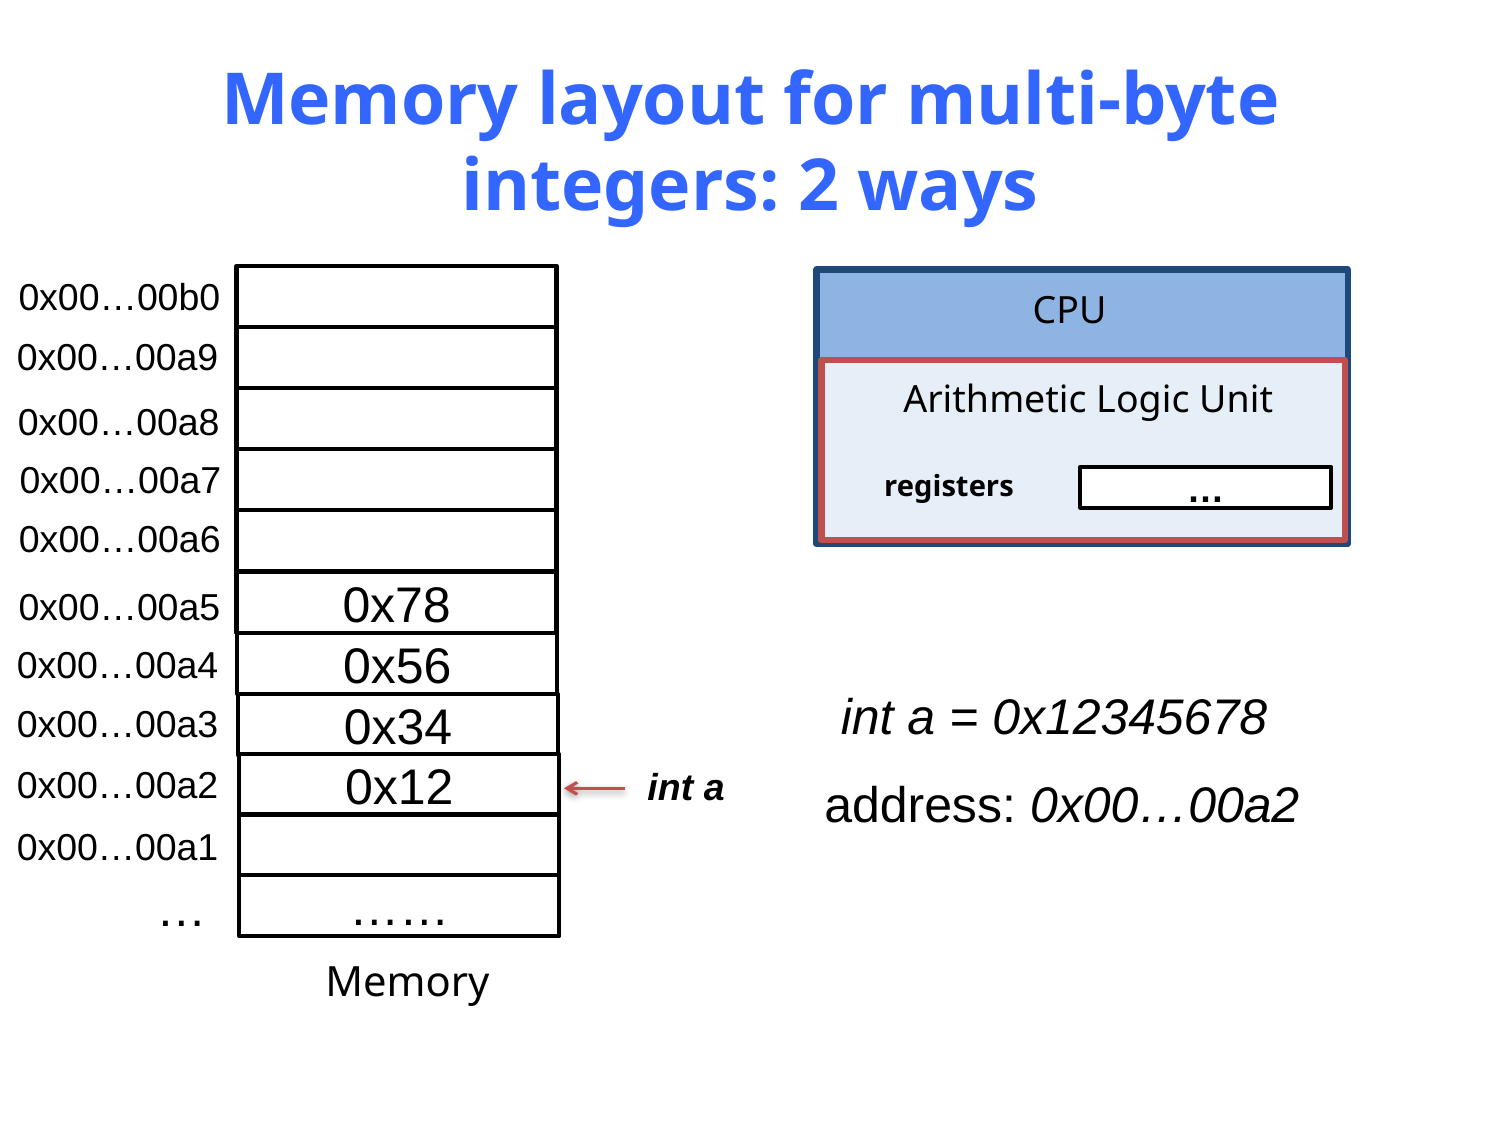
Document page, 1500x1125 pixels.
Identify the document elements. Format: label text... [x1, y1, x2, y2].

text_box 0x00…00a3 [1, 694, 233, 752]
text_box [234, 508, 559, 574]
text_box 0x00…00a4 [1, 633, 233, 694]
text_box [234, 329, 559, 390]
text_box 0x34 [236, 692, 560, 757]
text_box … [141, 876, 221, 945]
text_box 0x00…00a8 [2, 390, 235, 450]
text_box 0x00…00a7 [4, 448, 236, 509]
text_box 0x12 [237, 752, 561, 812]
title Memory layout for multi-byte integers: 2 ways [75, 45, 1425, 233]
text_box [237, 812, 561, 873]
text_box 0x00…00a5 [3, 575, 235, 635]
text_box 0x00…00a2 [1, 753, 233, 814]
text_box int a = 0x12345678 [826, 677, 1283, 752]
text_box 0x00…00a1 [1, 815, 233, 876]
text_box 0x00…00a9 [1, 325, 233, 386]
text_box [235, 390, 559, 451]
text_box 0x56 [235, 631, 559, 696]
text_box [234, 264, 559, 329]
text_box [816, 269, 1348, 545]
text_box int a [632, 755, 740, 816]
text_box …… [237, 873, 561, 938]
text_box 0x78 [234, 574, 559, 631]
text_box Memory [310, 947, 505, 1012]
text_box 0x00…00a6 [3, 507, 236, 568]
text_box address: 0x00…00a2 [809, 765, 1315, 900]
text_box 0x00…00b0 [3, 265, 235, 326]
text_box [236, 451, 559, 508]
